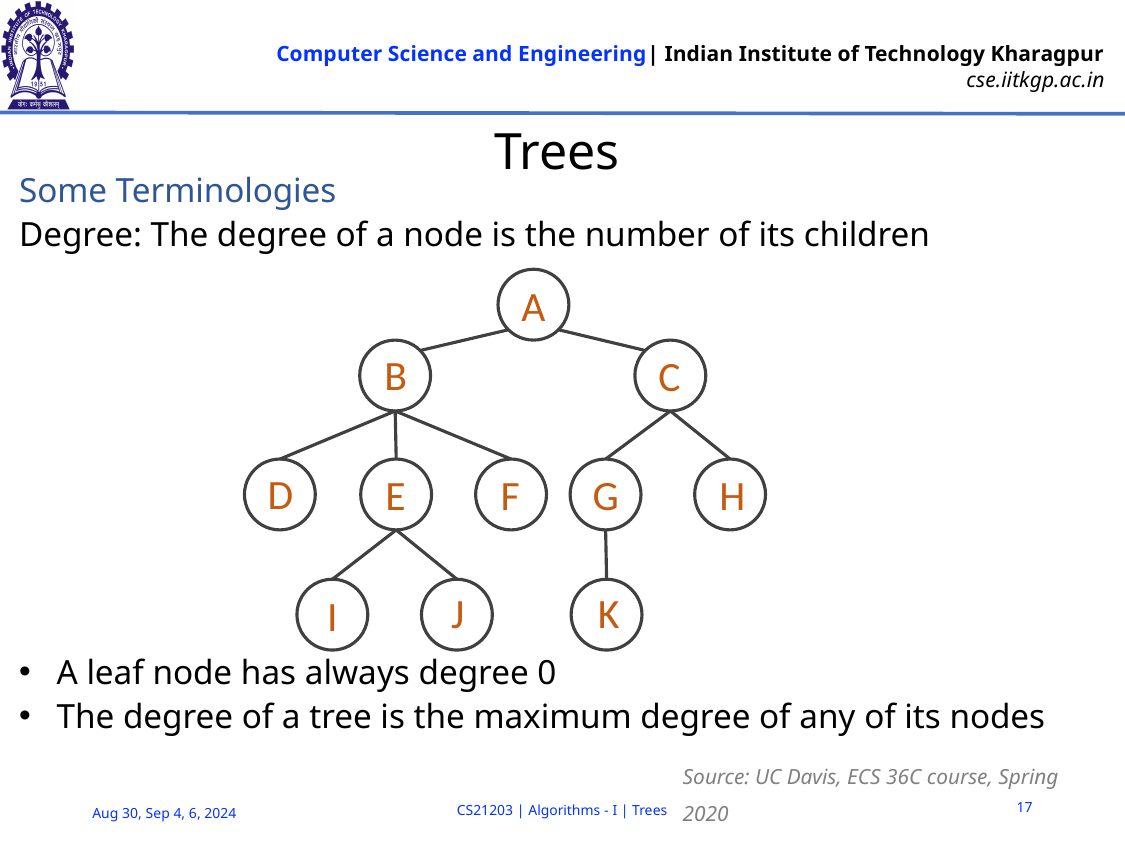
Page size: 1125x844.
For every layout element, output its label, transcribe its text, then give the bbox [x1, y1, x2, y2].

text_box [353, 584, 369, 645]
text_box [243, 471, 252, 518]
text_box [480, 586, 494, 643]
text_box [496, 280, 506, 328]
text_box E [370, 461, 421, 527]
text_box A [506, 271, 561, 337]
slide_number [77, 798, 274, 844]
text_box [558, 329, 646, 351]
slide_number 17 [992, 802, 1048, 831]
text_box I [312, 581, 353, 647]
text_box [395, 410, 512, 460]
text_box [516, 337, 551, 342]
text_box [420, 329, 509, 351]
text_box [569, 471, 577, 518]
text_box [421, 467, 433, 522]
text_box [494, 527, 528, 531]
text_box Some Terminologies Degree: The degree of a node is the number of its children A leaf node has always degree 0 The degree of a tree is the maximum degree of any of its nodes [4, 166, 1111, 747]
text_box H [704, 461, 761, 527]
text_box [584, 644, 629, 652]
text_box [279, 410, 395, 460]
text_box K [583, 579, 635, 644]
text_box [670, 410, 731, 460]
text_box [589, 527, 622, 531]
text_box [605, 410, 670, 460]
text_box [570, 586, 583, 643]
text_box F [485, 461, 535, 527]
text_box [696, 349, 707, 402]
text_box B [369, 341, 423, 407]
text_box [295, 584, 312, 645]
title Trees [35, 78, 1078, 221]
text_box [561, 280, 570, 328]
text_box [358, 350, 369, 401]
text_box [315, 647, 350, 652]
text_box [396, 529, 457, 580]
picture [1, 1, 74, 110]
text_box D [252, 460, 309, 526]
footer CS21203 | Algorithms - I | Trees [185, 787, 940, 833]
text_box [635, 591, 644, 638]
text_box [261, 526, 299, 531]
text_box C [643, 342, 696, 408]
text_box [474, 468, 485, 520]
text_box [309, 472, 317, 517]
text_box G [577, 461, 634, 527]
text_box Source: UC Davis, ECS 36C course, Spring 2020 [668, 775, 1121, 802]
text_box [332, 529, 396, 580]
text_box [420, 584, 478, 652]
text_box [713, 527, 747, 531]
text_box [693, 469, 704, 520]
text_box [423, 352, 432, 399]
text_box [359, 469, 370, 520]
text_box [535, 467, 548, 522]
text_box J [436, 579, 480, 645]
text_box [633, 352, 643, 400]
text_box [761, 475, 767, 514]
text_box [634, 471, 643, 518]
